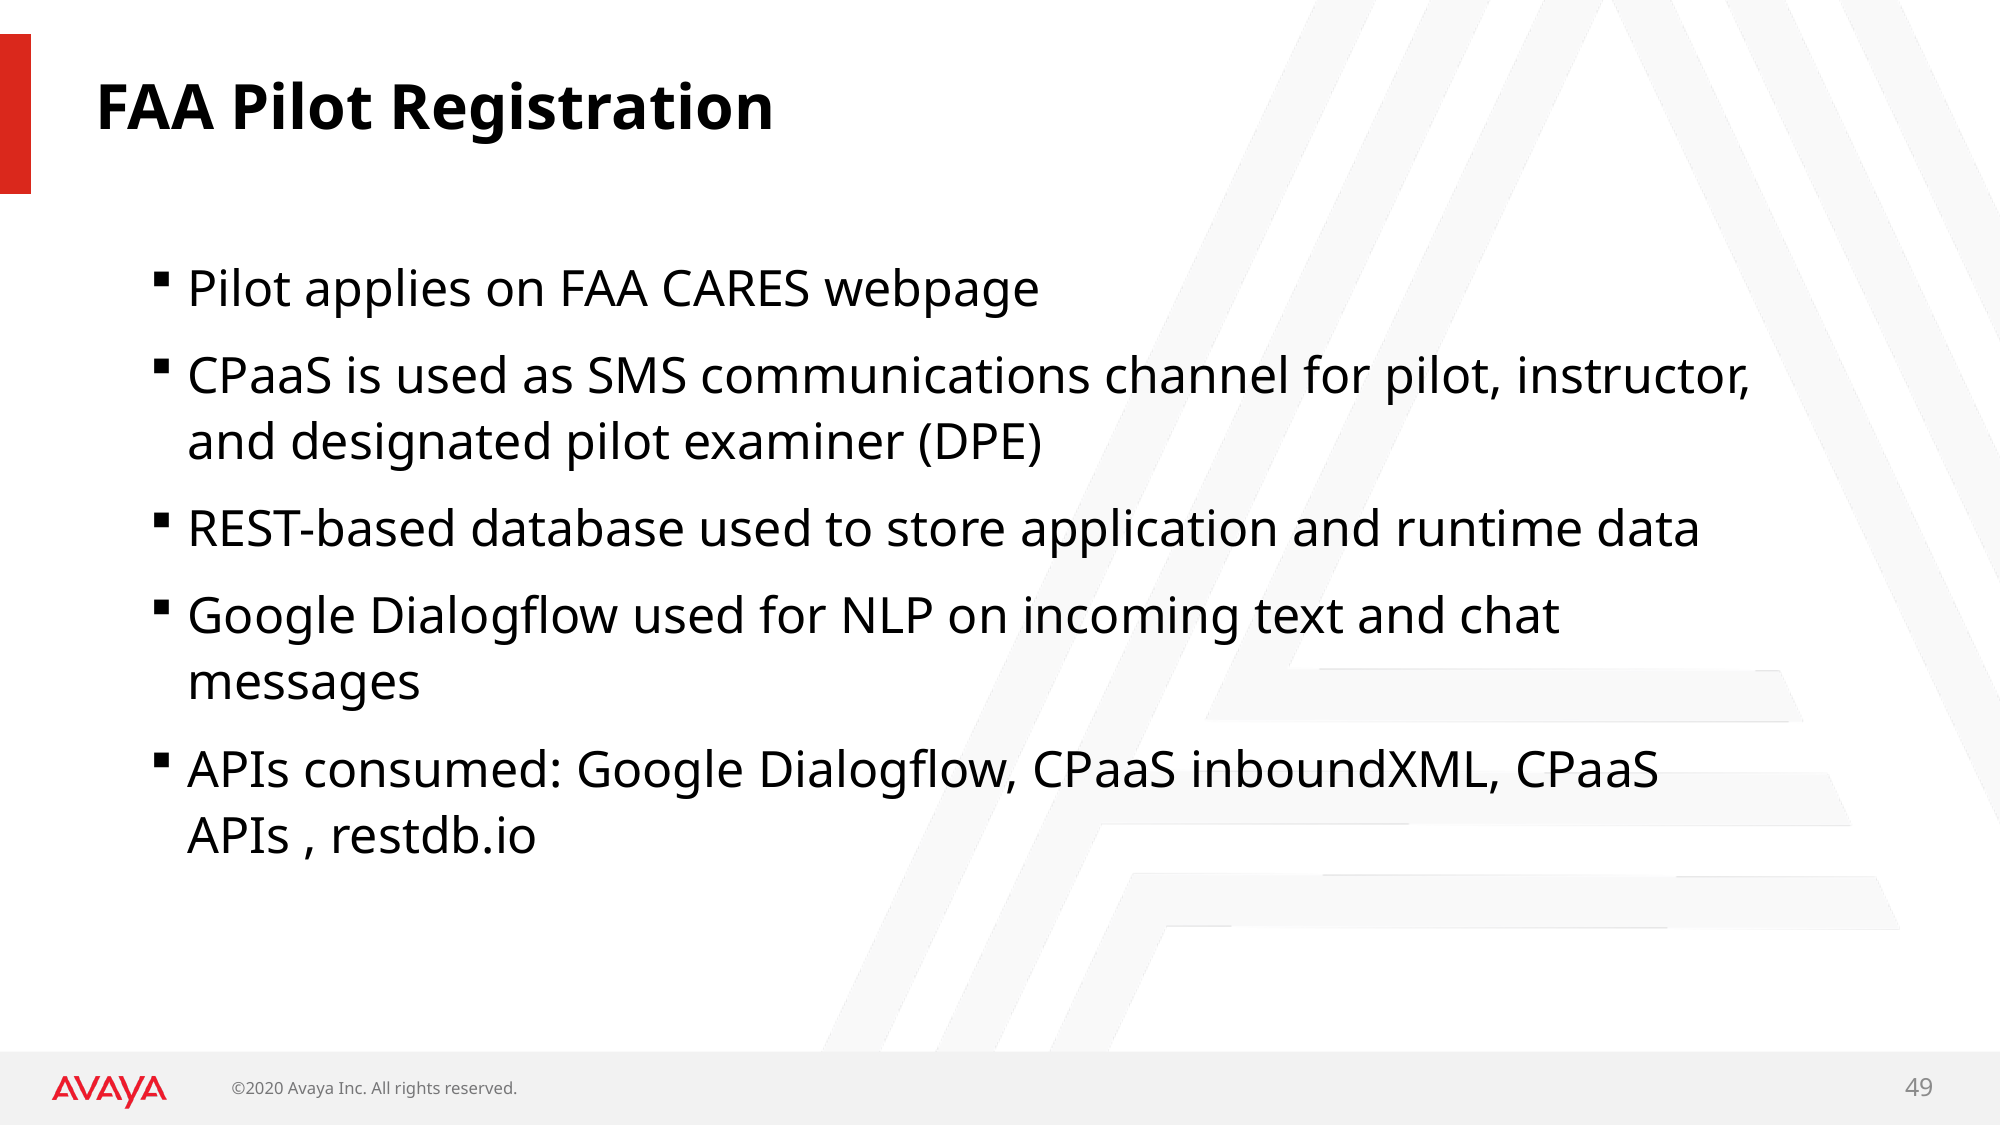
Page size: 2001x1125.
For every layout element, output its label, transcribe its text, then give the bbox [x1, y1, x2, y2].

title FAA Pilot Registration [79, 1, 1915, 219]
list Pilot applies on FAA CARES webpage CPaaS is used as SMS communications channel for pilot, instructor, and designated pilot examiner (DPE) REST-based database used to store application and runtime data Google Dialogflow used for NLP on incoming text and chat messages APIs consumed: Google Dialogflow, CPaaS inboundXML, CPaaS APIs , restdb.io [134, 242, 1786, 957]
